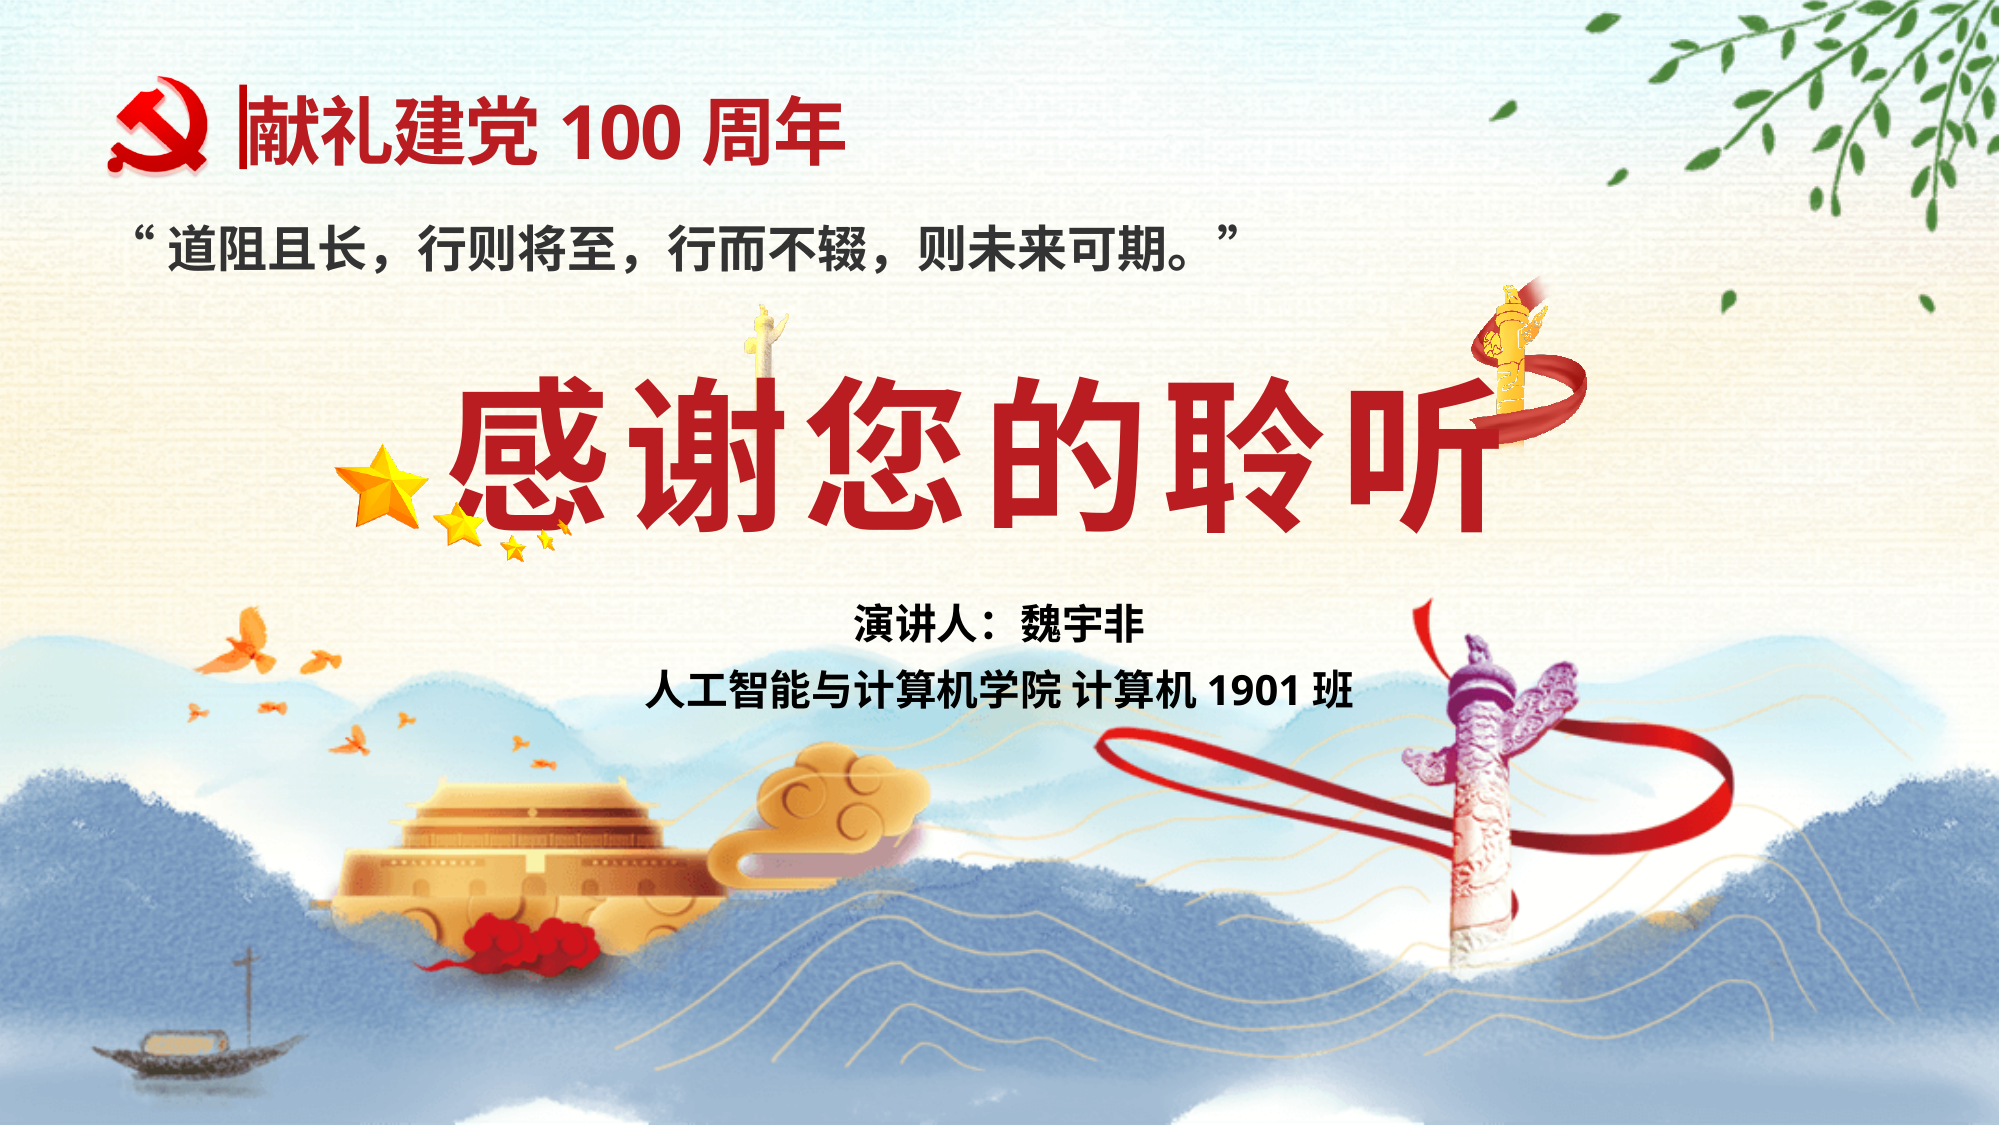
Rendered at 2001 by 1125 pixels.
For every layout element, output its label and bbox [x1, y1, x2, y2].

picture [0, 0, 1999, 1125]
text_box [90, 69, 851, 185]
text_box [334, 255, 1668, 562]
